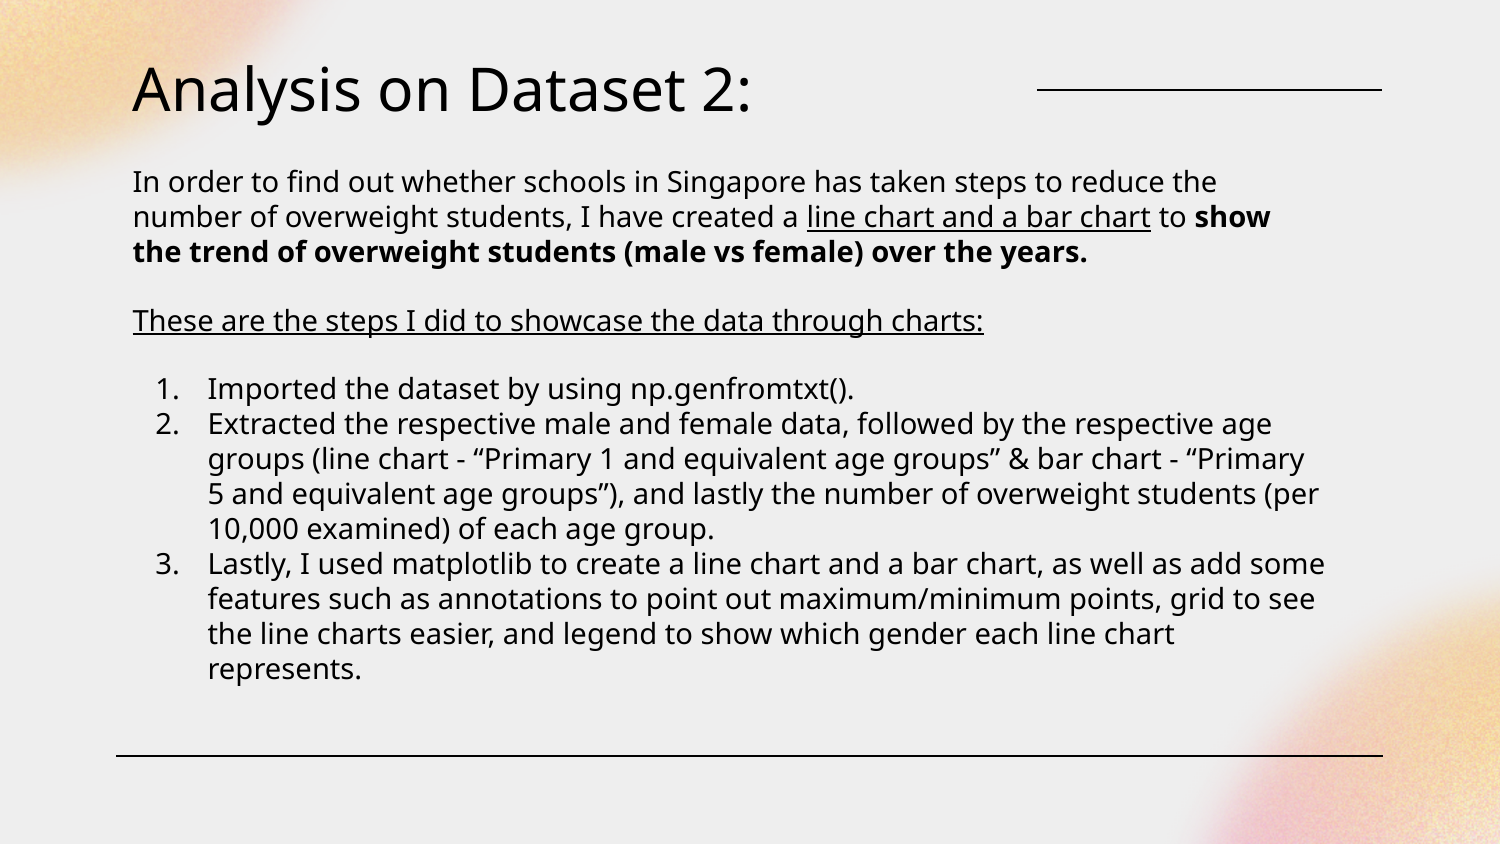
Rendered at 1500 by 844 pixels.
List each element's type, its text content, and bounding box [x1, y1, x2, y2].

subtitle In order to find out whether schools in Singapore has taken steps to reduce the number of overweight students, I have created a line chart and a bar chart to show the trend of overweight students (male vs female) over the years. These are the steps I did to showcase the data through charts: Imported the dataset by using np.genfromtxt(). Extracted the respective male and female data, followed by the respective age groups (line chart - “Primary 1 and equivalent age groups” & bar chart - “Primary 5 and equivalent age groups”), and lastly the number of overweight students (per 10,000 examined) of each age group. Lastly, I used matplotlib to create a line chart and a bar chart, as well as add some features such as annotations to point out maximum/minimum points, grid to see the line charts easier, and legend to show which gender each line chart represents. [117, 148, 1342, 710]
title Analysis on Dataset 2: [117, 36, 1382, 131]
